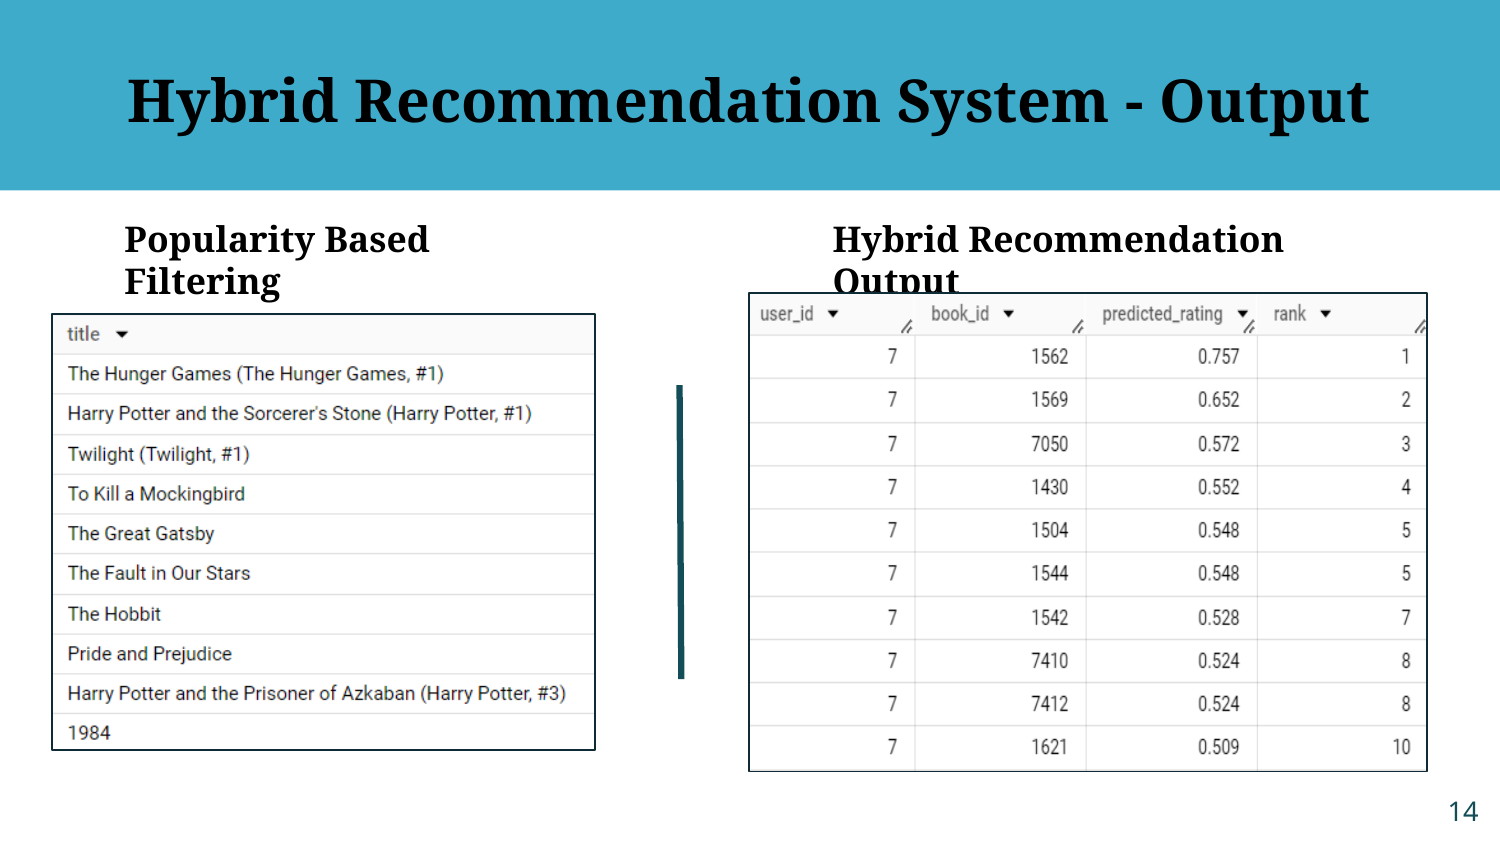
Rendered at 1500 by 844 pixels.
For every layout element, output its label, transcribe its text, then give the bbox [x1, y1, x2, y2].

picture [749, 293, 1427, 771]
text_box Popularity Based Filtering [109, 201, 538, 313]
slide_number ‹#› [1403, 779, 1494, 844]
text_box Hybrid Recommendation Output [817, 201, 1359, 292]
title Hybrid Recommendation System - Output [92, 48, 1408, 143]
picture [52, 314, 595, 750]
